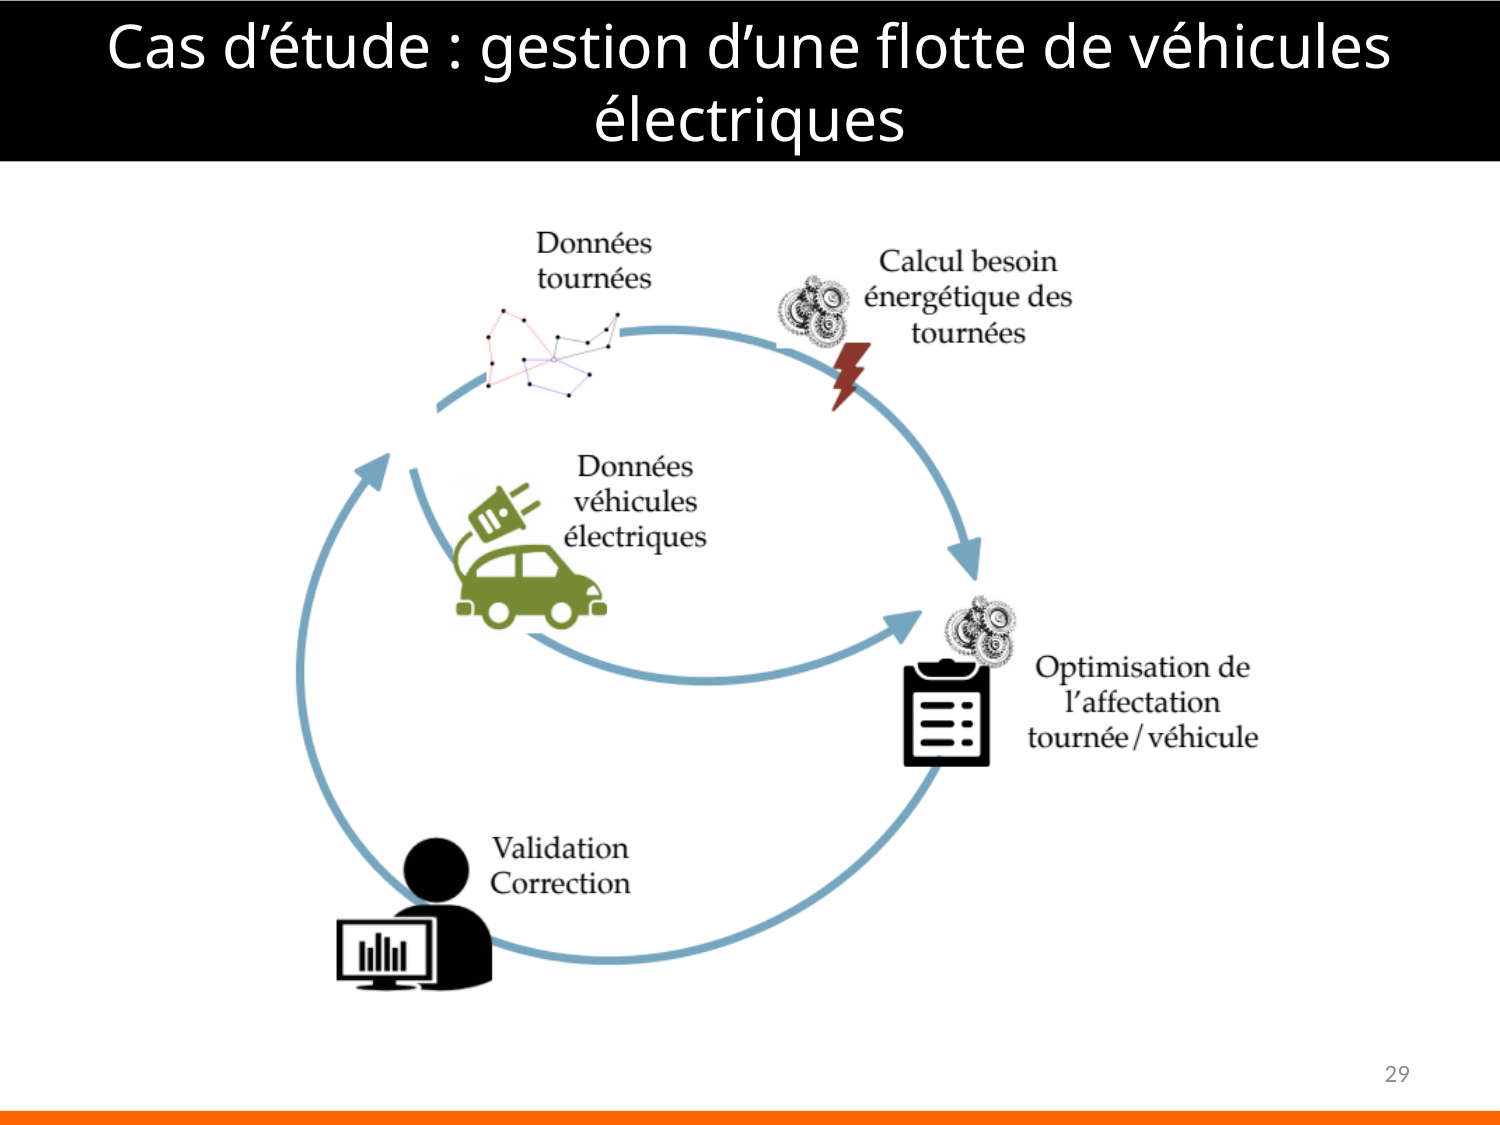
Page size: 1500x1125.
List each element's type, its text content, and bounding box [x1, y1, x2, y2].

picture [86, 180, 1429, 1043]
text_box Cas d’étude : gestion d’une flotte de véhicules électriques [0, 0, 1500, 162]
slide_number 29 [1074, 1052, 1425, 1103]
text_box [0, 1110, 1500, 1125]
